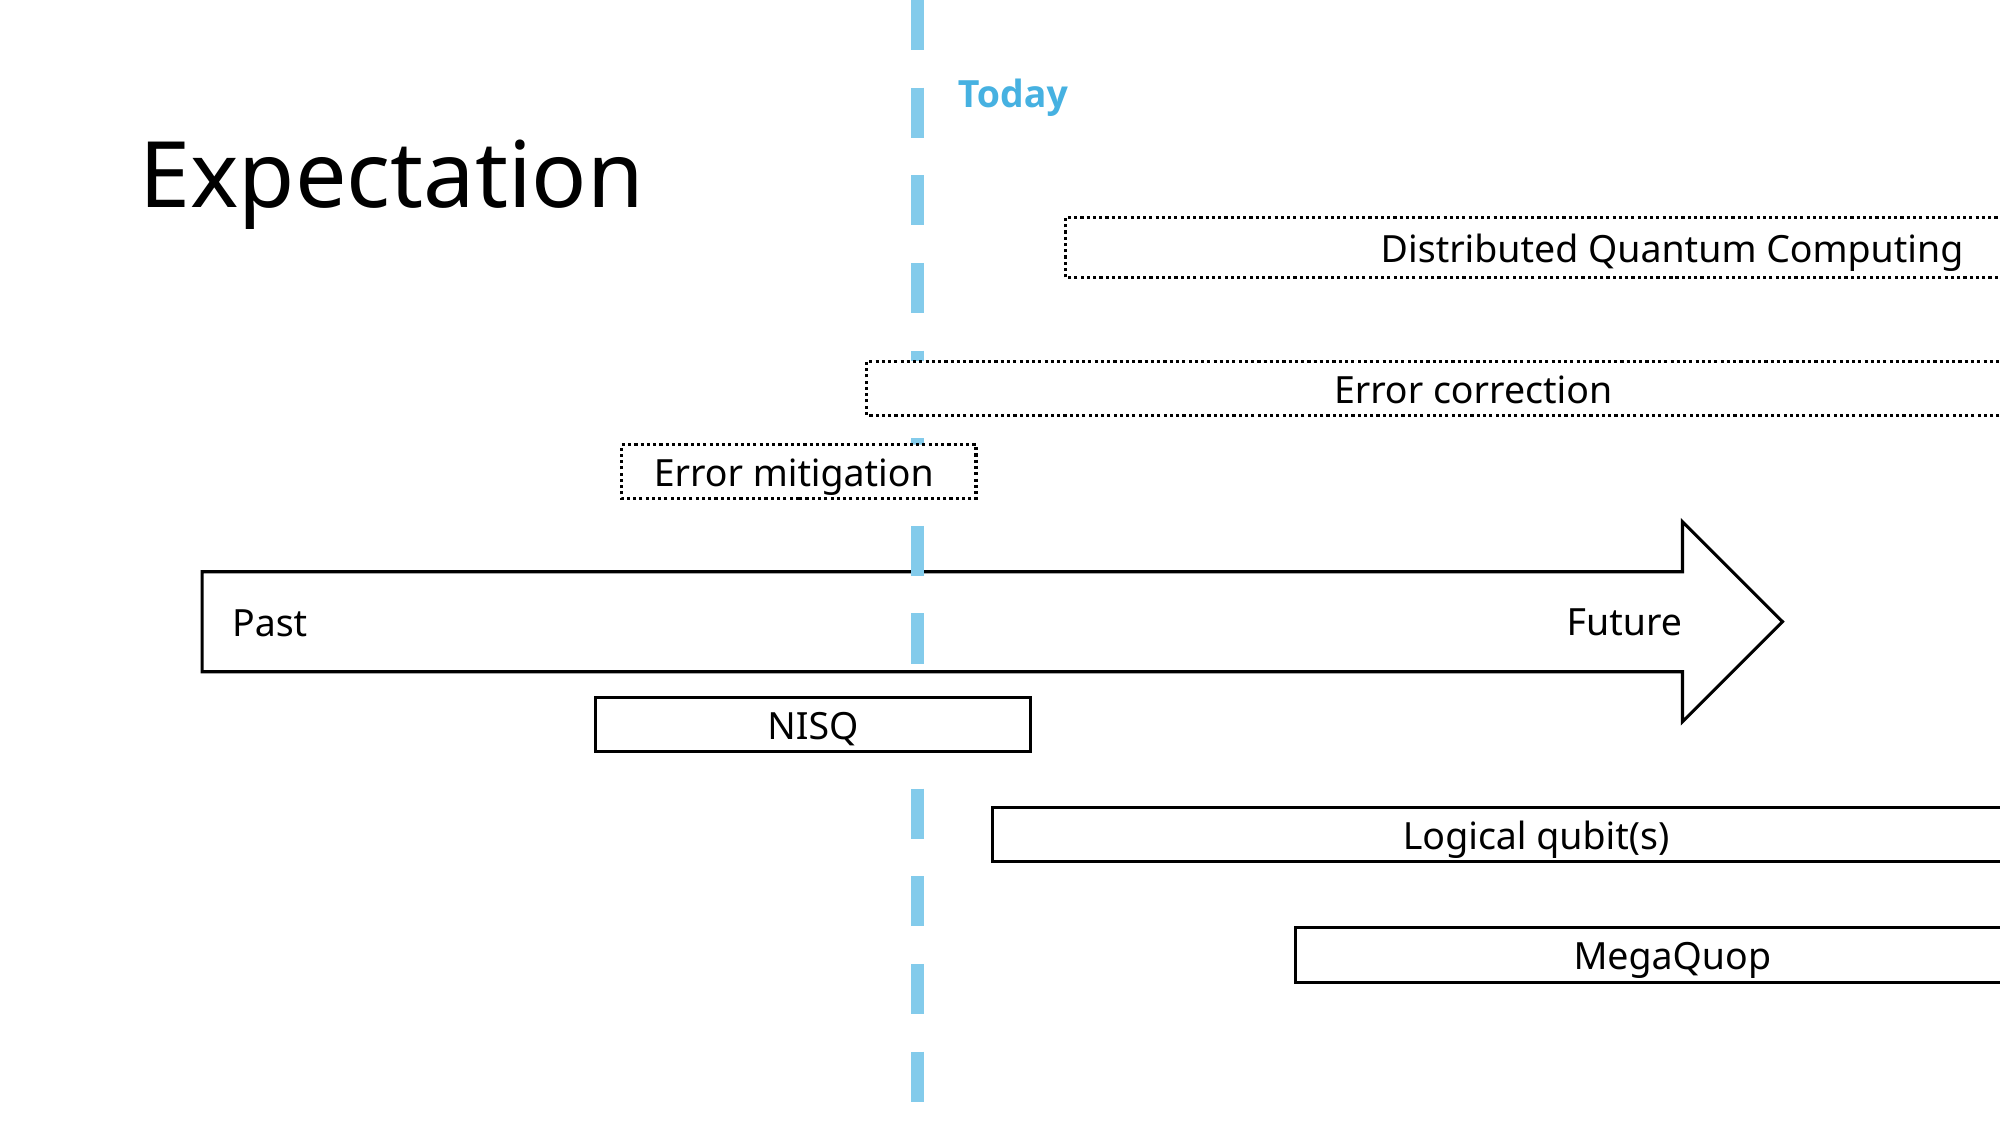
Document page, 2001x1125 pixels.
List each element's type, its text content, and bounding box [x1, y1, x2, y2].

text_box MegaQuop [1294, 926, 2000, 984]
text_box [918, 517, 1756, 726]
text_box Error correction [918, 360, 2000, 417]
text_box [200, 570, 916, 674]
text_box Past [217, 591, 461, 652]
text_box Expectation [124, 108, 754, 234]
text_box Future [1551, 590, 1796, 651]
text_box NISQ [918, 696, 1032, 753]
text_box Today [943, 63, 1187, 123]
text_box Error mitigation [918, 443, 978, 500]
text_box Error correction [865, 360, 916, 417]
text_box Error mitigation [620, 443, 916, 500]
text_box Logical qubit(s) [991, 806, 2000, 863]
text_box NISQ [594, 696, 916, 753]
text_box Distributed Quantum Computing [1064, 216, 2000, 279]
